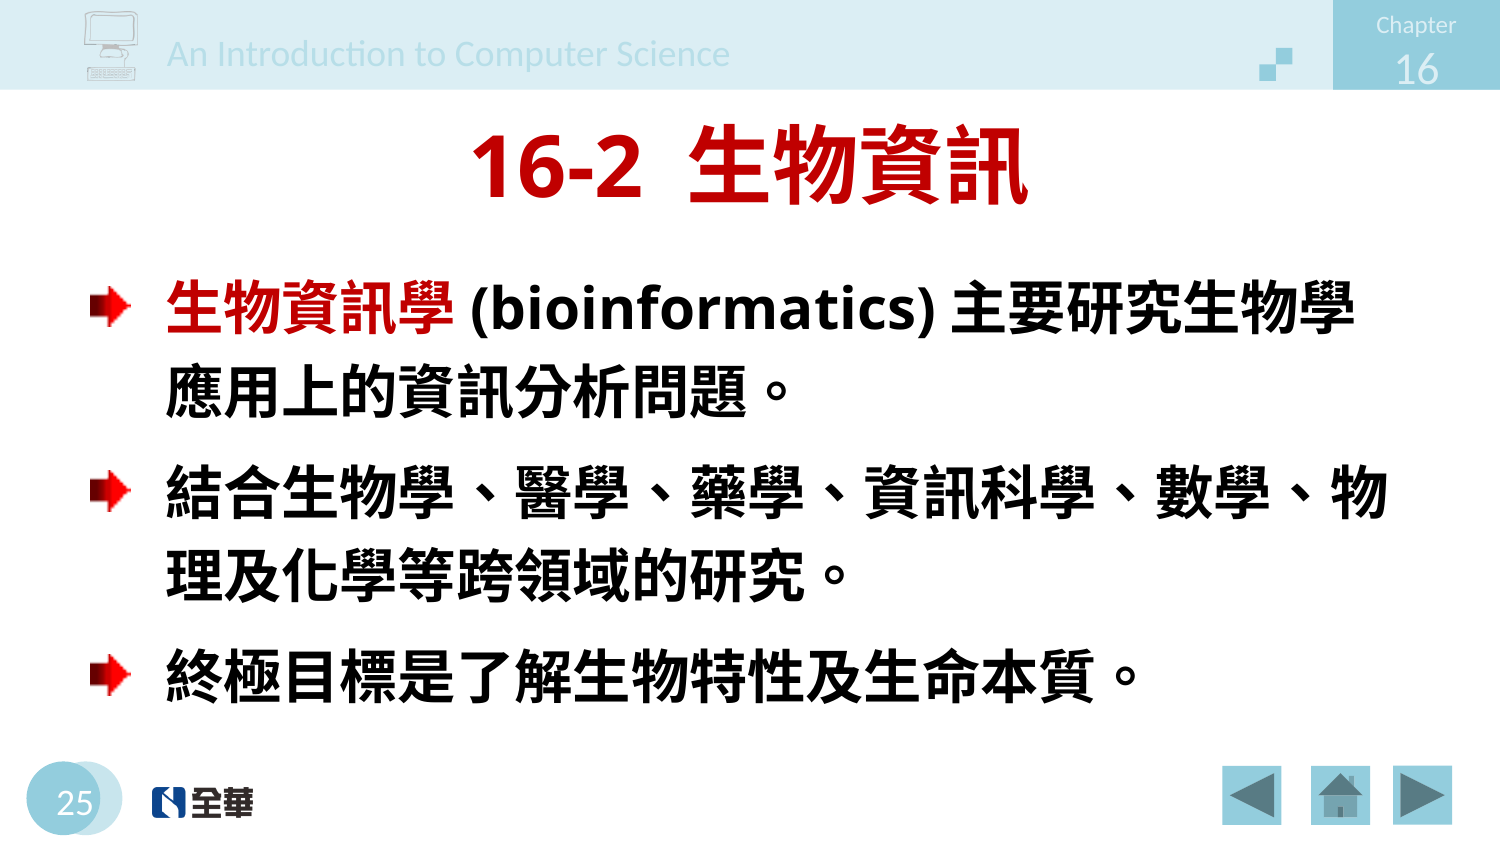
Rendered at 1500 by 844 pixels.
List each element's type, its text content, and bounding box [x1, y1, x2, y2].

picture [84, 11, 138, 81]
picture [90, 654, 131, 696]
title 16-2 生物資訊 [75, 104, 1425, 223]
picture [152, 787, 253, 818]
list 生物資訊學(bioinformatics)主要研究生物學應用上的資訊分析問題。 結合生物學、醫學、藥學、資訊科學、數學、物理及化學等跨領域的研究。 終極目標是了解生物特性及生命本質。 [75, 250, 1425, 754]
picture [90, 470, 131, 512]
picture [90, 286, 131, 327]
